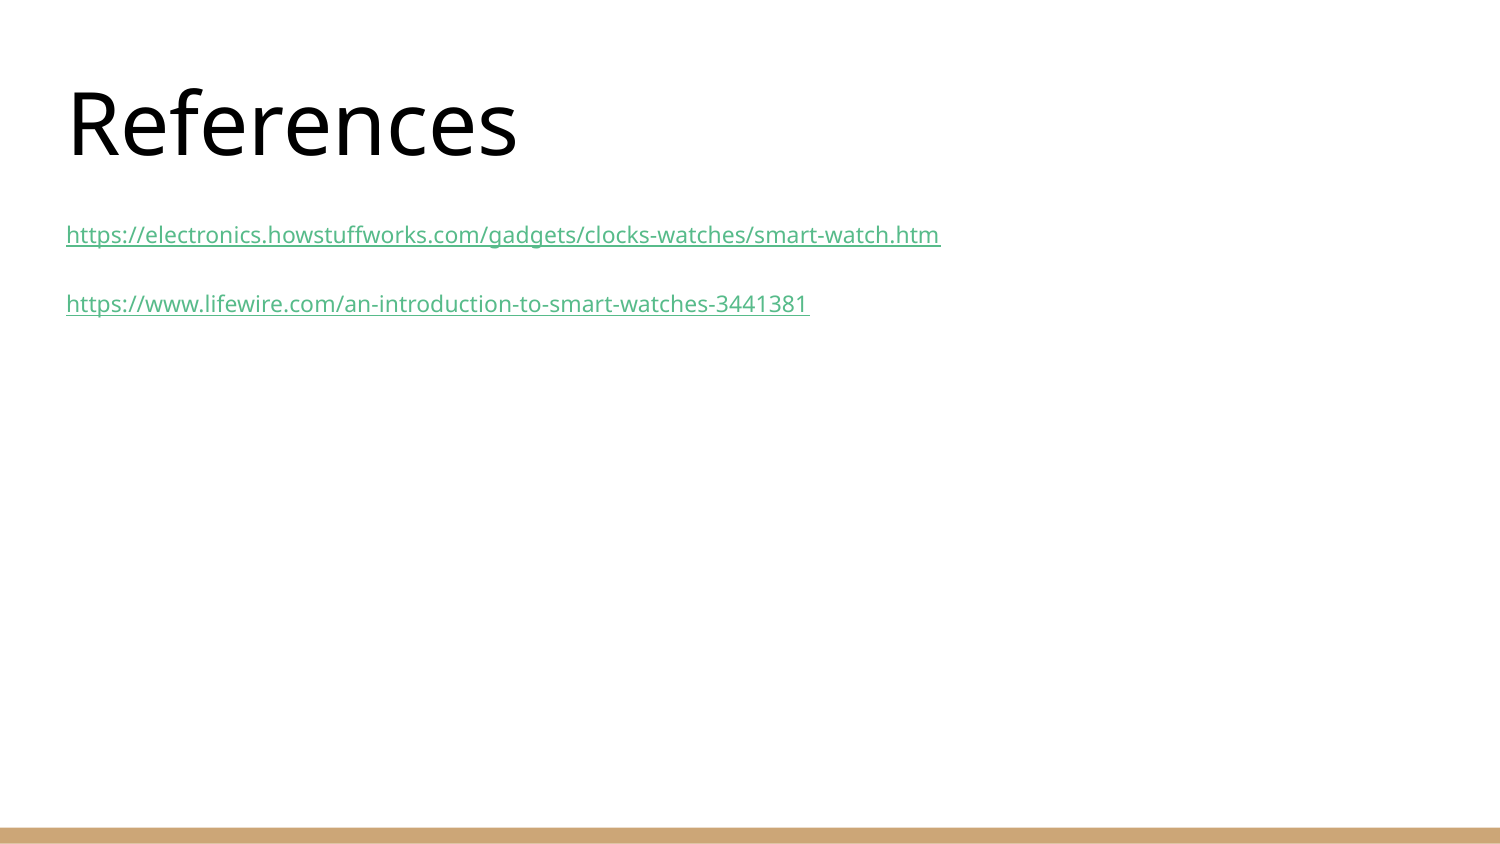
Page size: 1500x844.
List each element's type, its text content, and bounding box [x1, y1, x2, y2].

title References [51, 51, 1449, 189]
list https://electronics.howstuffworks.com/gadgets/clocks-watches/smart-watch.htm https://www.lifewire.com/an-introduction-to-smart-watches-3441381 [51, 200, 1449, 752]
